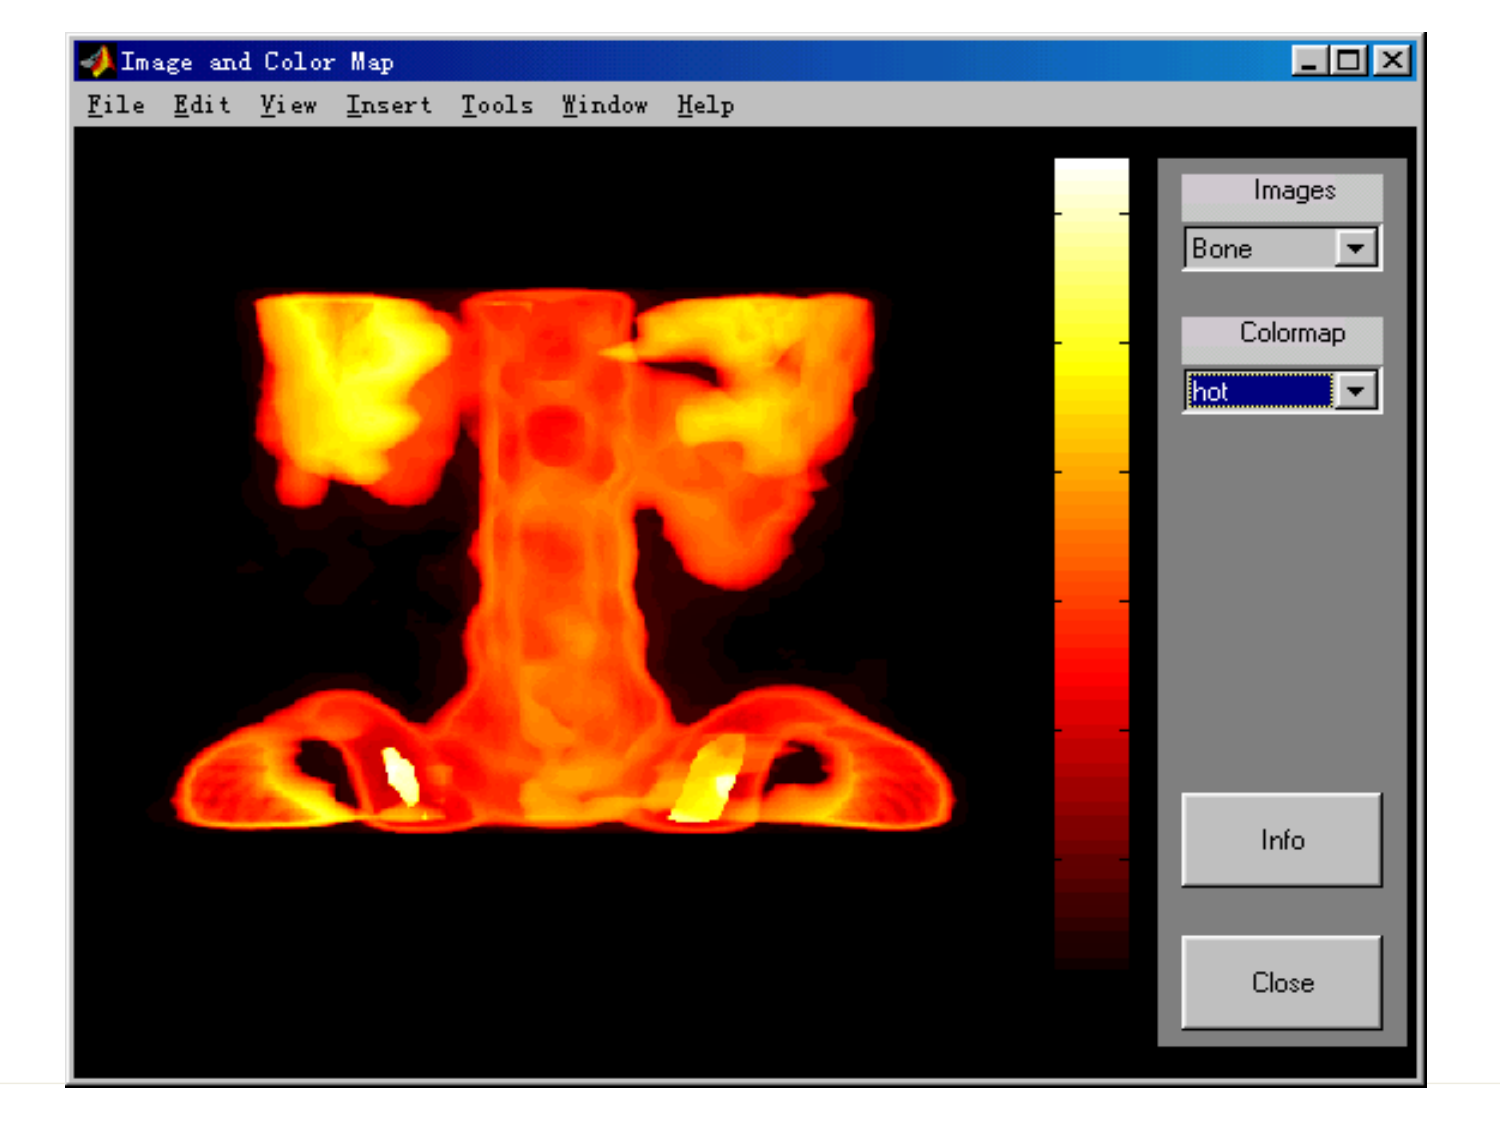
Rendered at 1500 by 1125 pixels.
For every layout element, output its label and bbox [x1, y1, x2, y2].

picture [65, 32, 1427, 1088]
